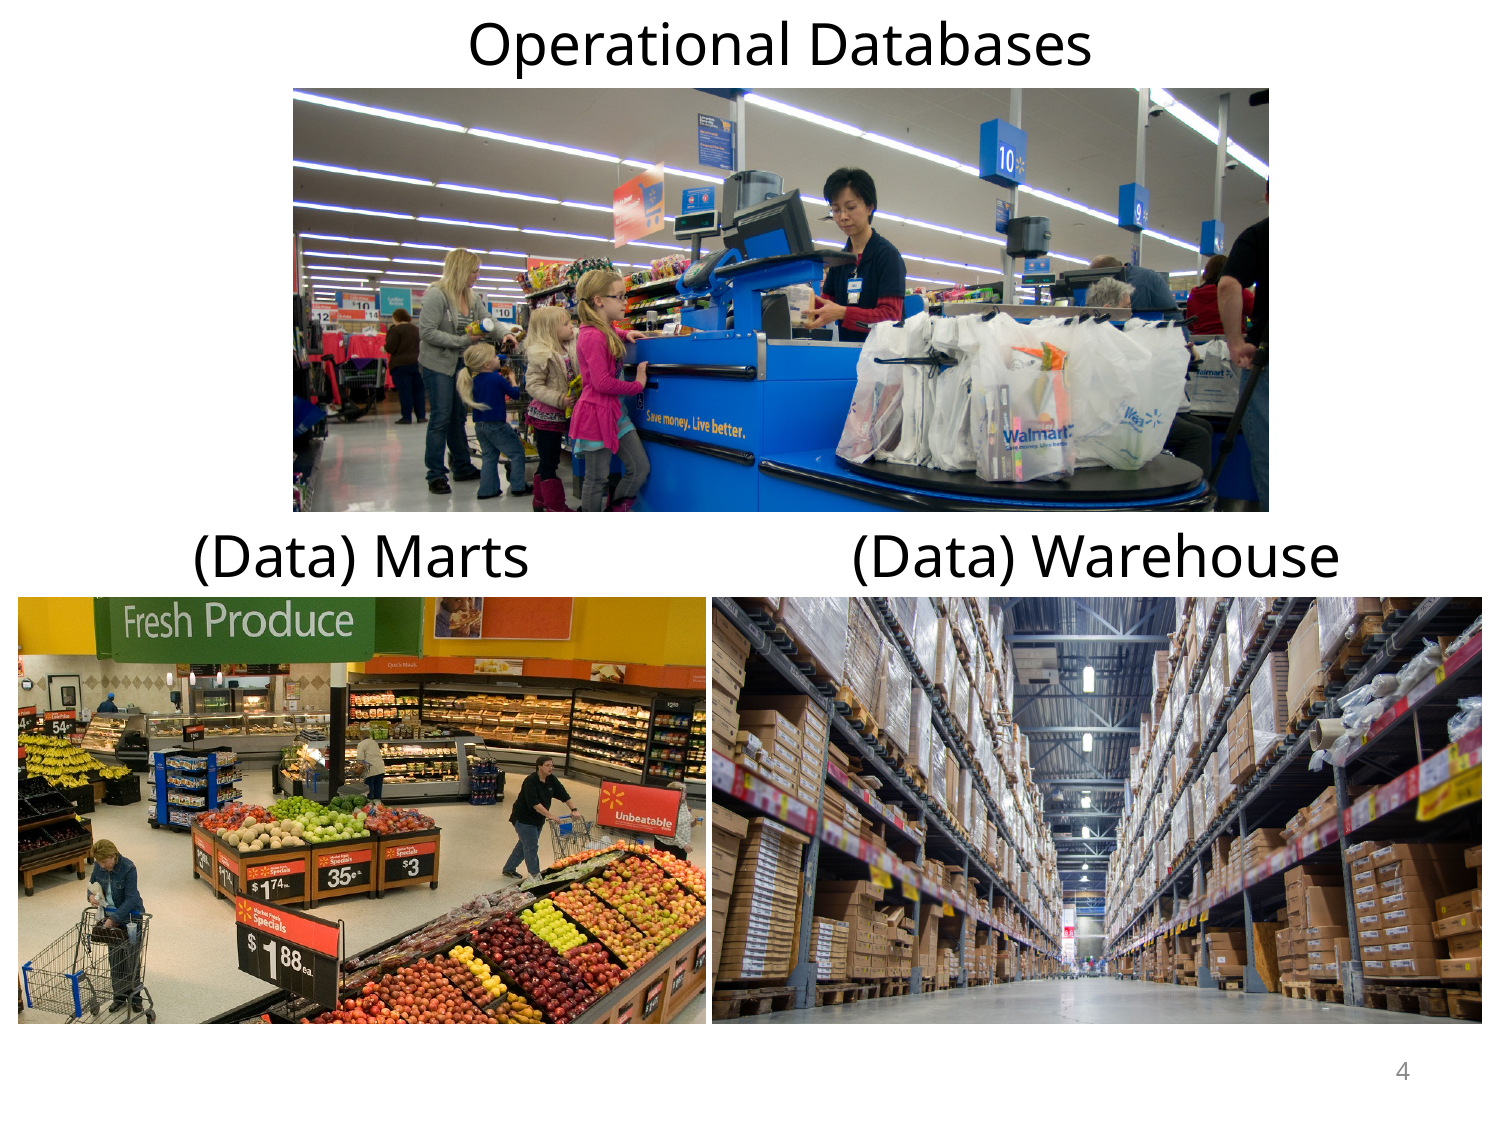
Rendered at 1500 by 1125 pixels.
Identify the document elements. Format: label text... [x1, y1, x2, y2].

text_box (Data) Marts [178, 512, 546, 596]
text_box (Data) Warehouse [837, 512, 1356, 596]
picture [292, 88, 1269, 513]
picture [18, 597, 706, 1024]
picture [712, 597, 1482, 1024]
slide_number 4 [1074, 1042, 1425, 1103]
text_box Operational Databases [452, 0, 1109, 85]
